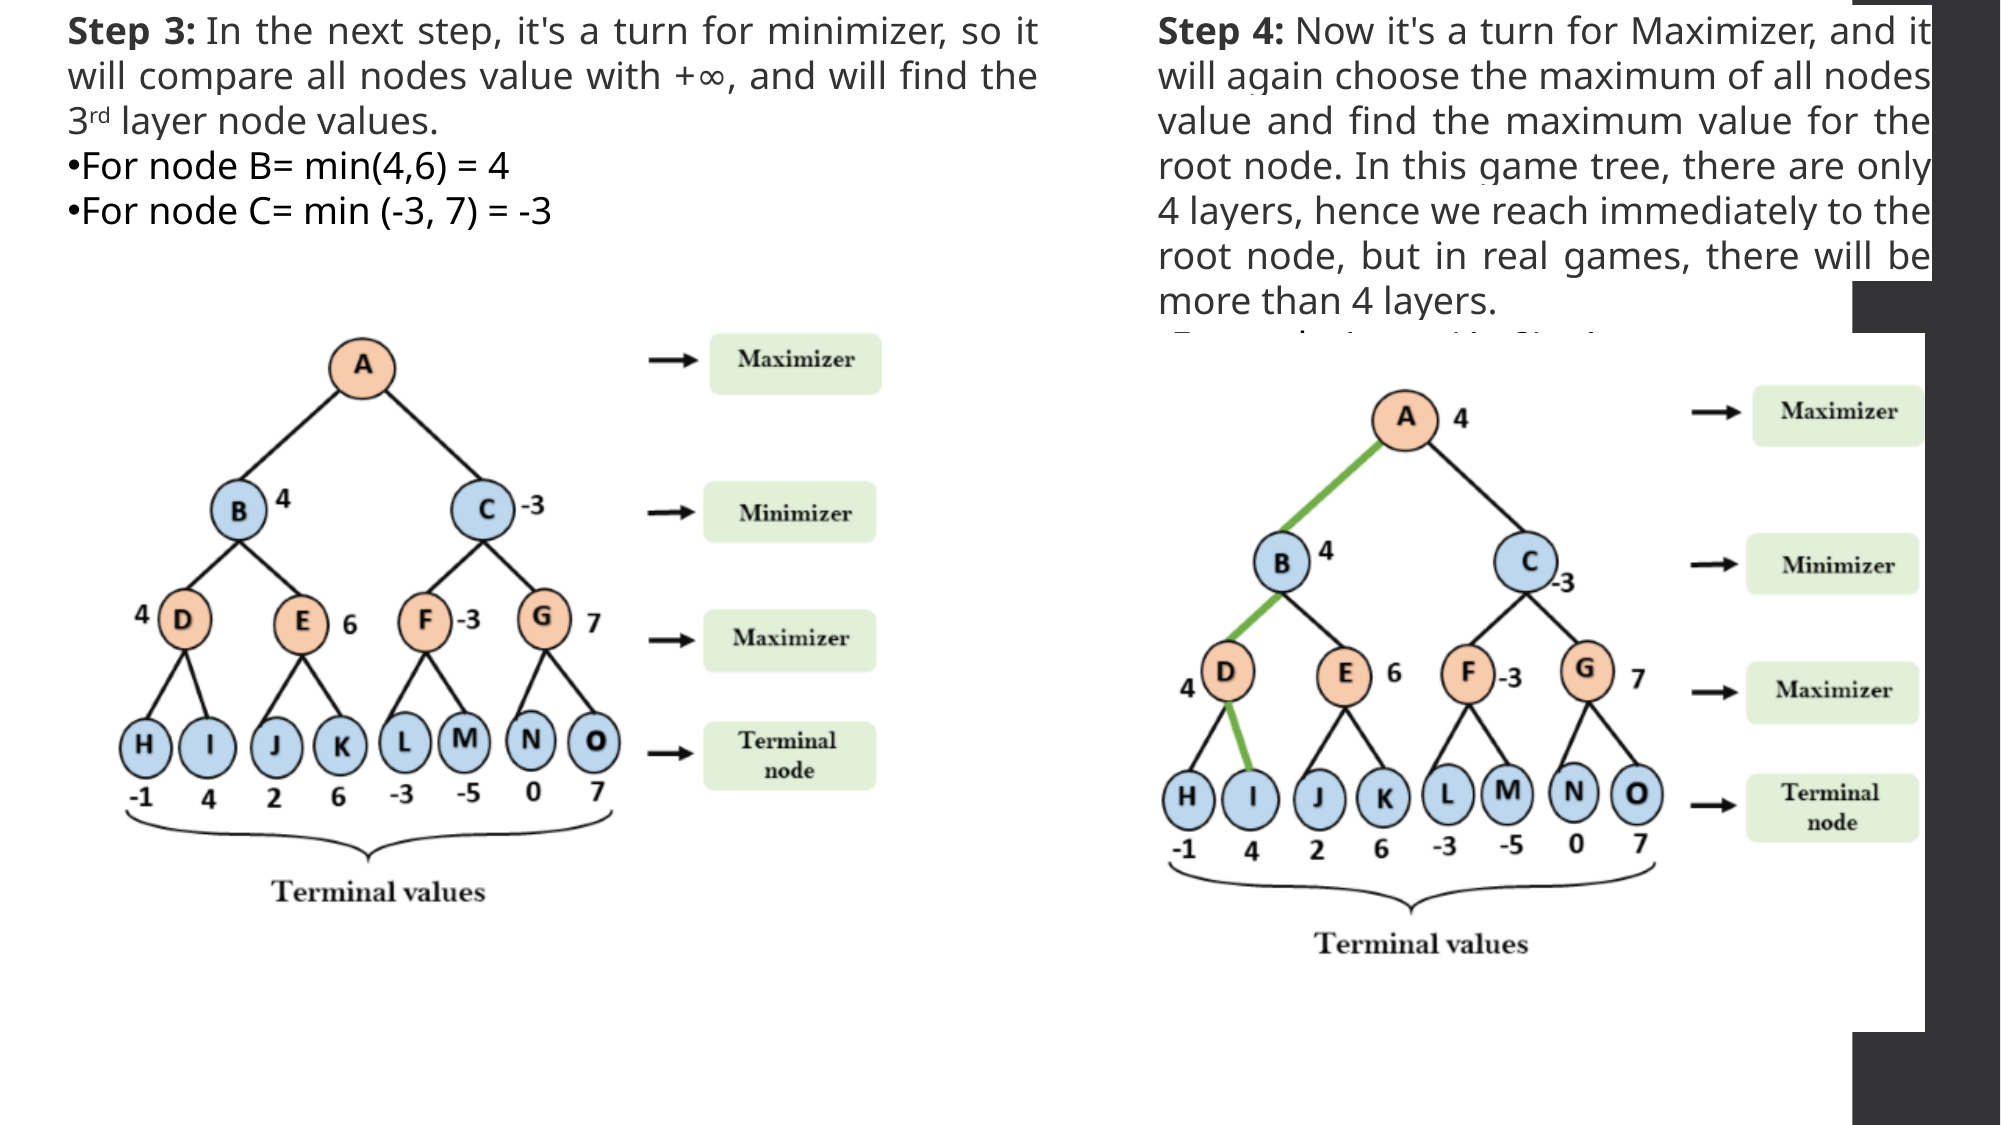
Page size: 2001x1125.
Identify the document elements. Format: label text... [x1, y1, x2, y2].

text_box Step 4: Now it's a turn for Maximizer, and it will again choose the maximum of all nodes value and find the maximum value for the root node. In this game tree, there are only 4 layers, hence we reach immediately to the root node, but in real games, there will be more than 4 layers. For node A max(4, -3)= 4 [1143, 0, 1948, 375]
text_box Step 3: In the next step, it's a turn for minimizer, so it will compare all nodes value with +∞, and will find the 3rd layer node values. For node B= min(4,6) = 4 For node C= min (-3, 7) = -3 [52, 0, 1054, 240]
picture [1142, 332, 1925, 1032]
picture [100, 281, 882, 981]
